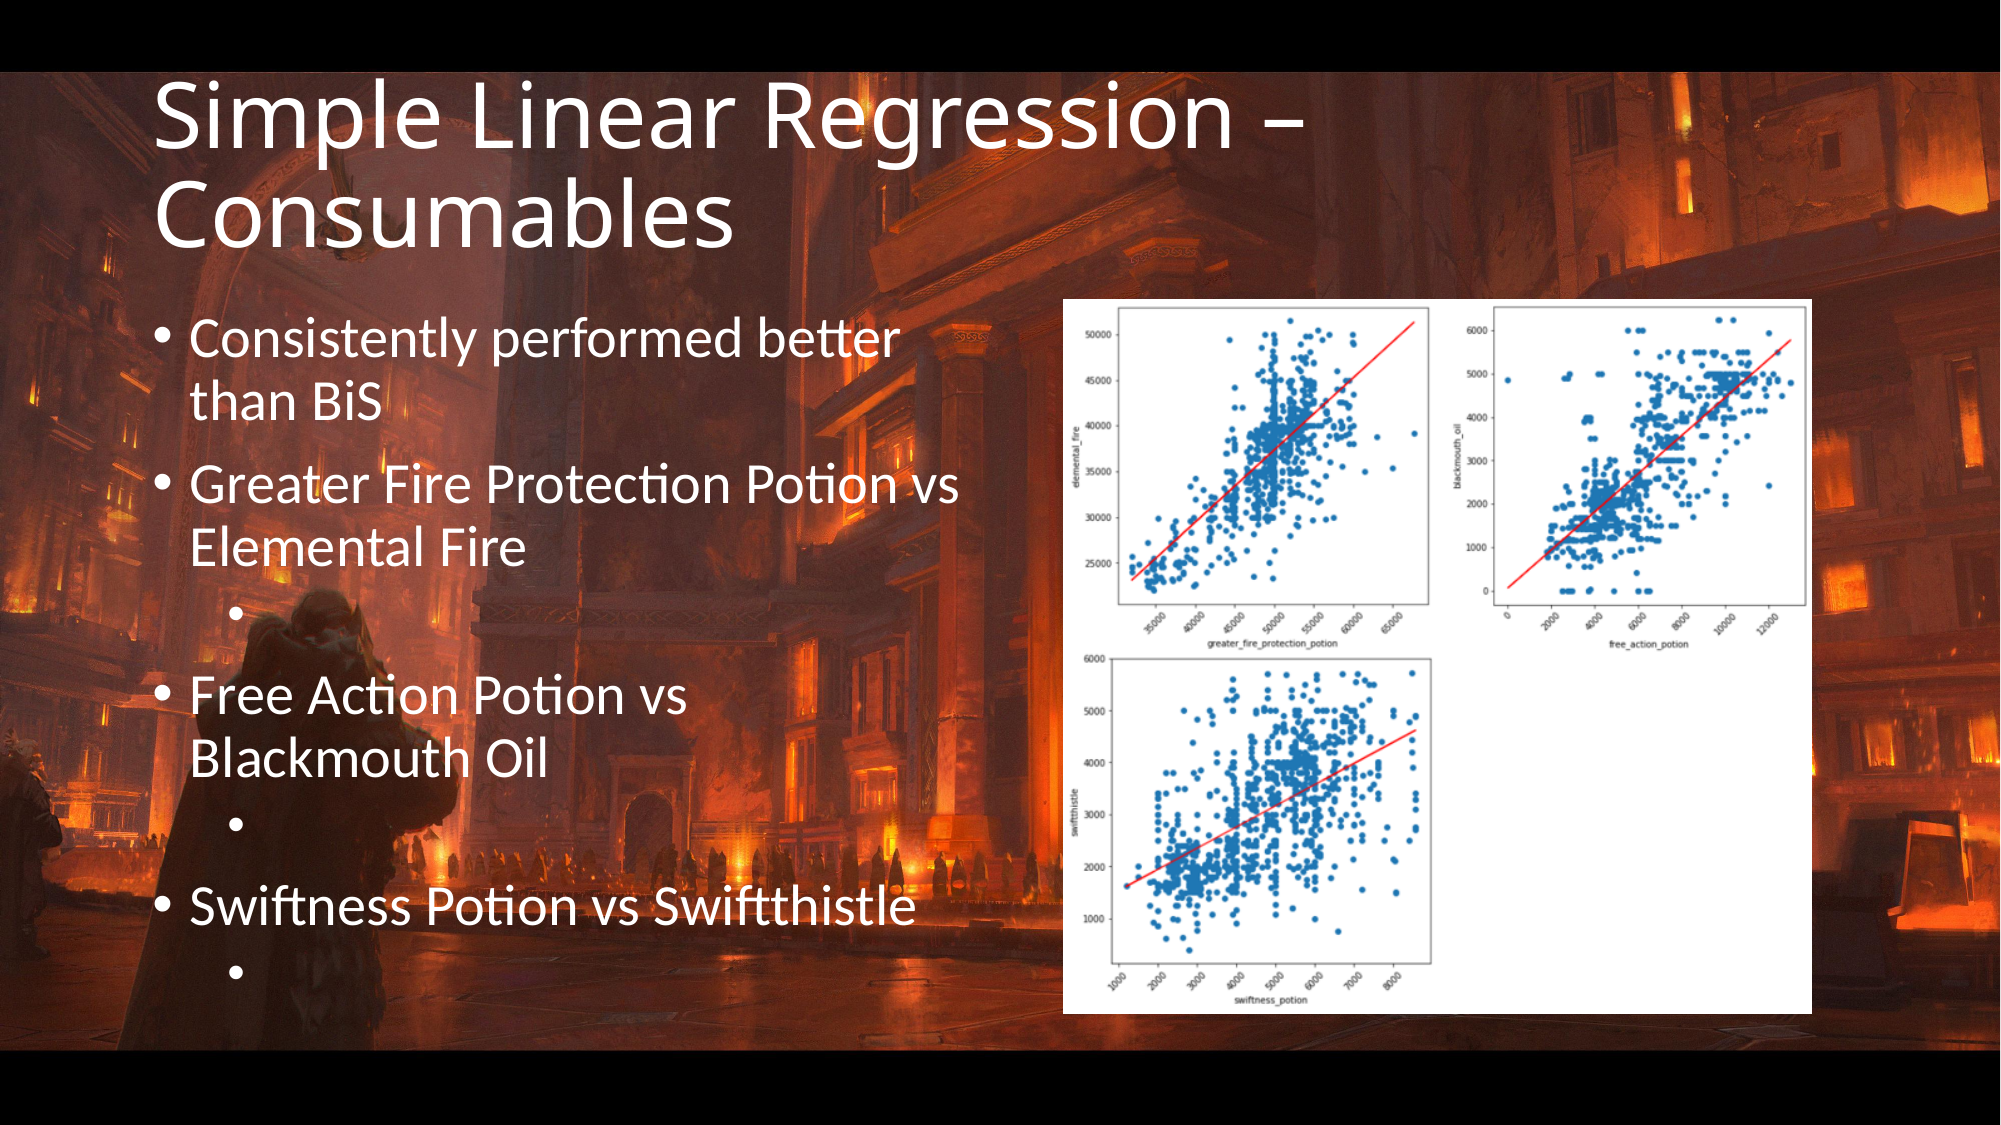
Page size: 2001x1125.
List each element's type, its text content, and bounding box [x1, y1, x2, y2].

title Simple Linear Regression – Consumables [137, 59, 1863, 278]
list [1063, 299, 1812, 1014]
picture [0, 0, 2001, 1125]
